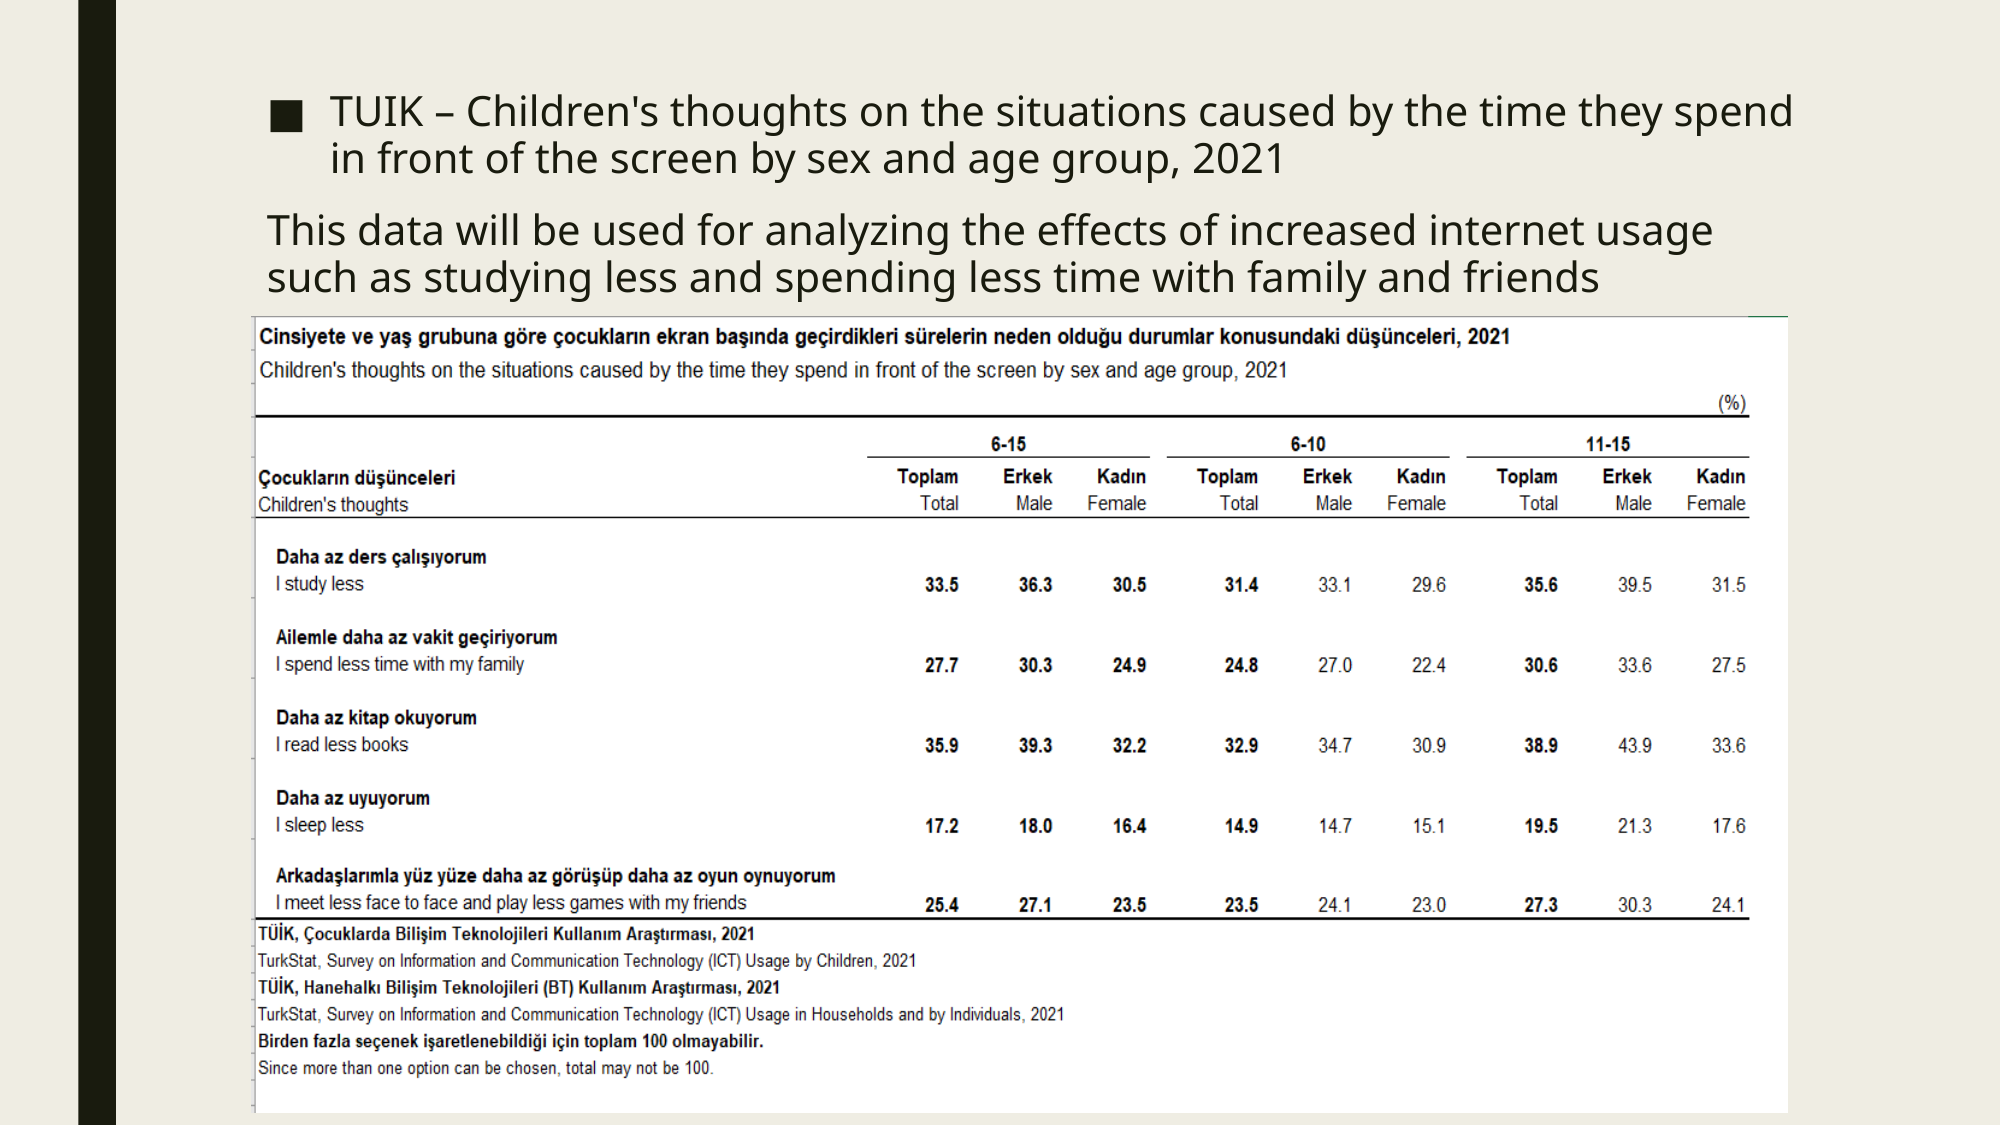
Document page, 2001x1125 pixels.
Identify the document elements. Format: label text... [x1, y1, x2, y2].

list TUIK – Children's thoughts on the situations caused by the time they spend in front of the screen by sex and age group, 2021 This data will be used for analyzing the effects of increased internet usage such as studying less and spending less time with family and friends [251, 81, 1827, 386]
picture [251, 316, 1788, 1113]
